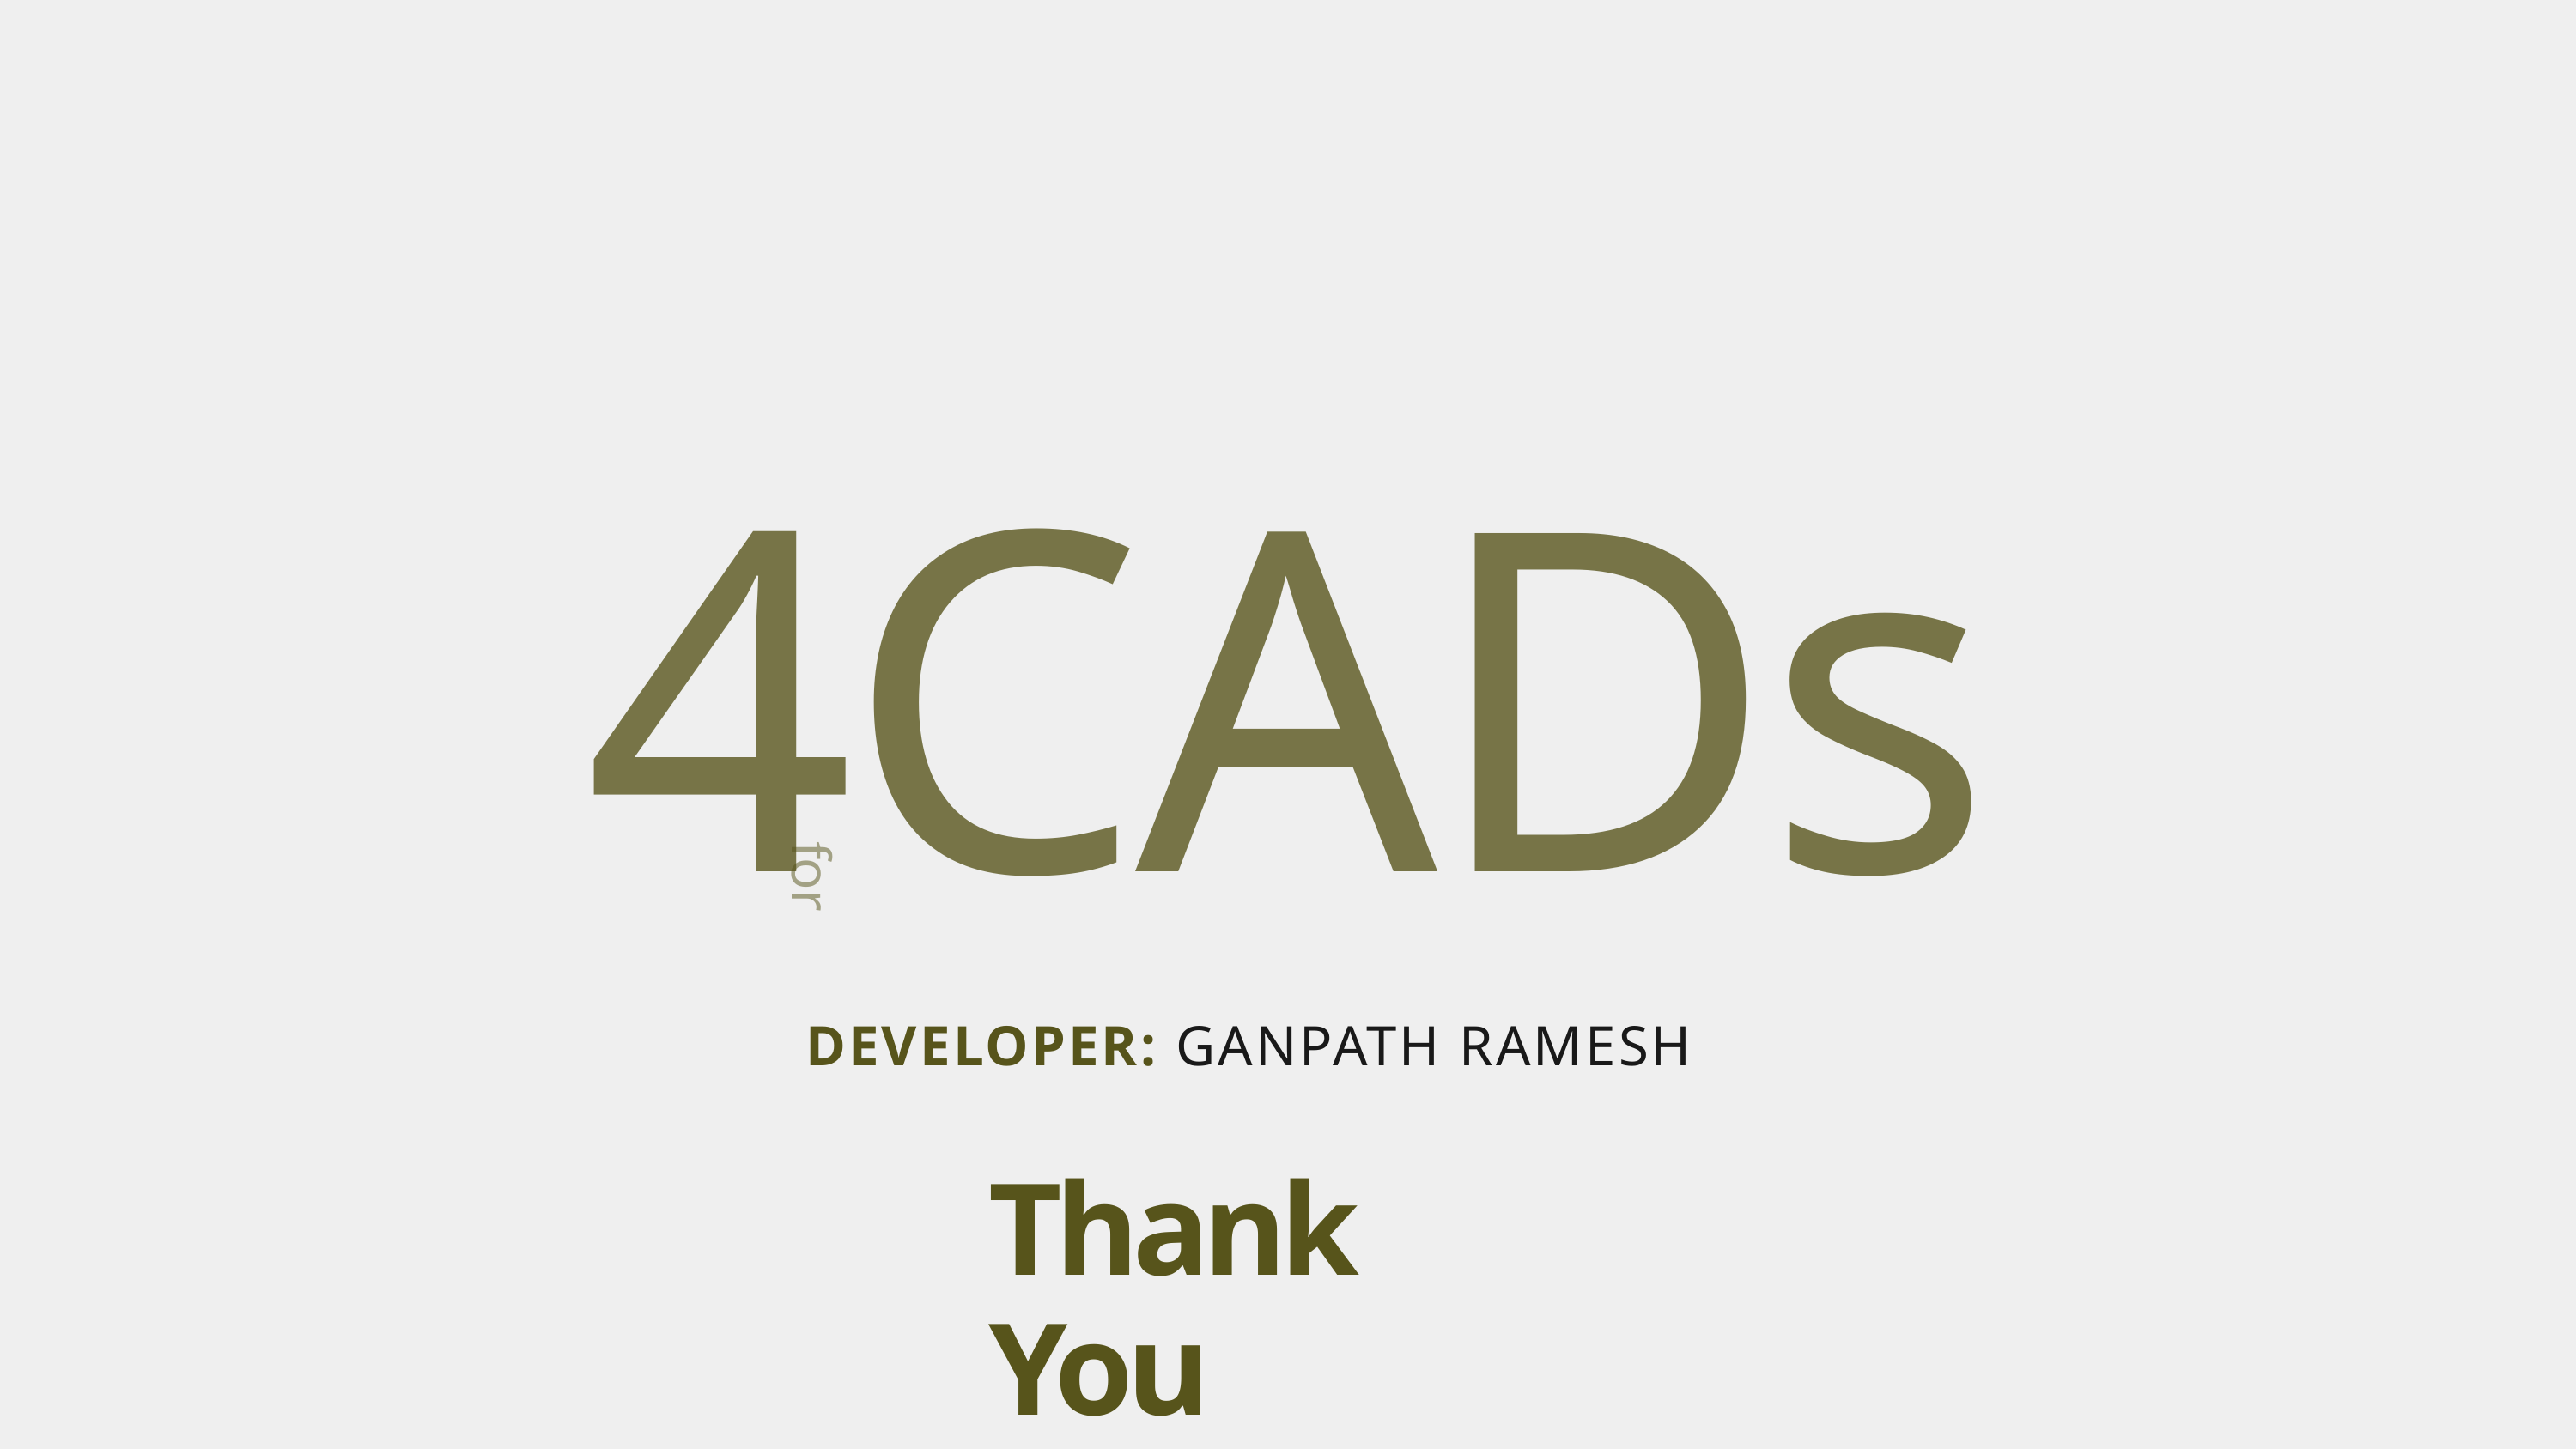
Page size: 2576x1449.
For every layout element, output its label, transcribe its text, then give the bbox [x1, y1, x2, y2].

text_box DEVELOPER: GANPATH RAMESH [805, 1018, 1890, 1076]
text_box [552, 440, 2024, 1009]
text_box Thank You [988, 1161, 1588, 1440]
